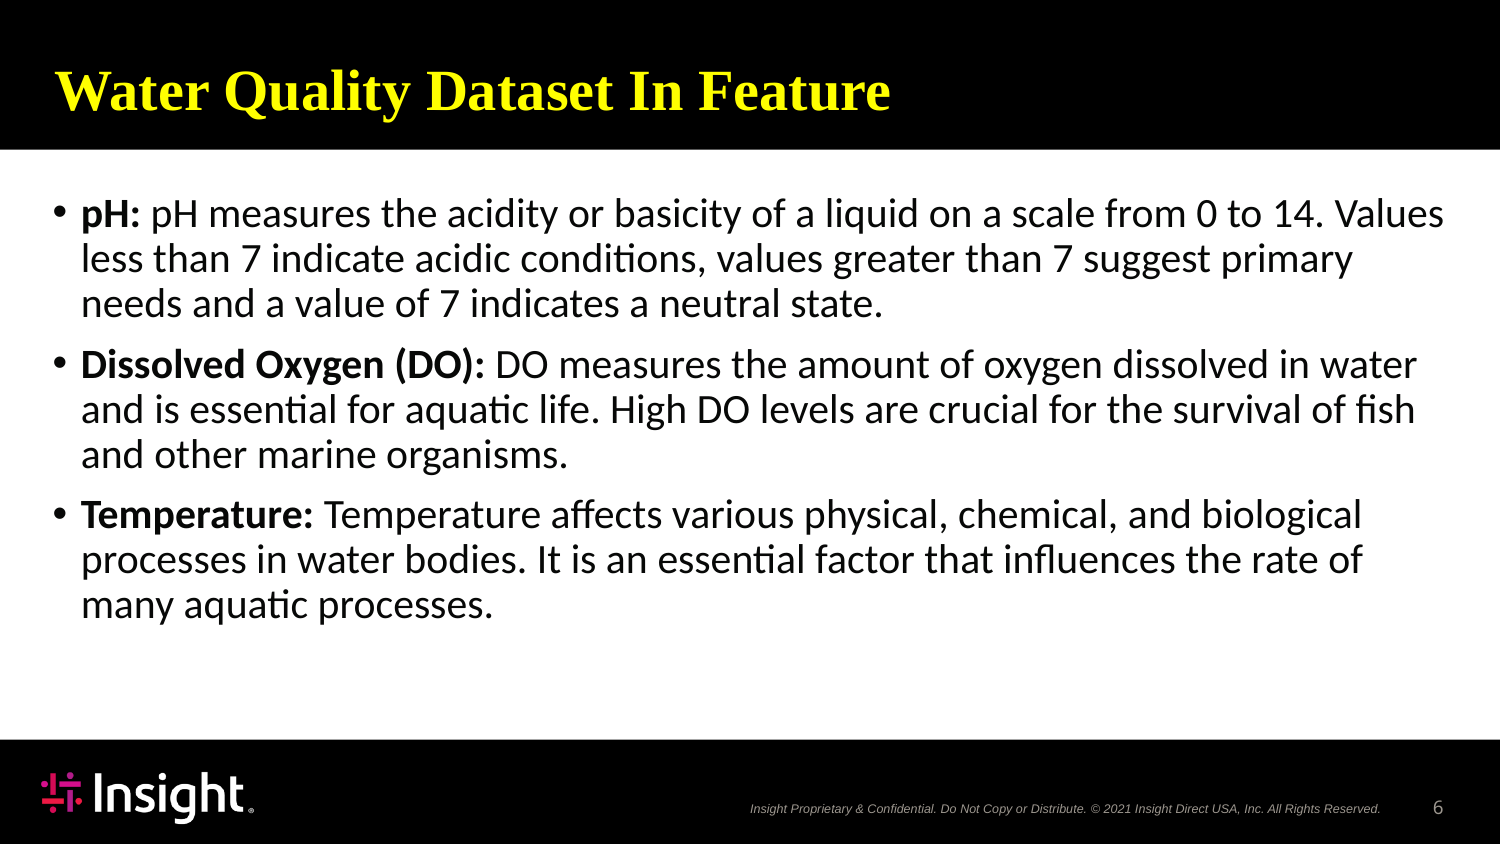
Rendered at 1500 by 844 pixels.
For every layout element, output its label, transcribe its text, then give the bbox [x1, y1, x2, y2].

picture [20, 751, 274, 844]
list pH: pH measures the acidity or basicity of a liquid on a scale from 0 to 14. Values less than 7 indicate acidic conditions, values greater than 7 suggest primary needs and a value of 7 indicates a neutral state. Dissolved Oxygen (DO): DO measures the amount of oxygen dissolved in water and is essential for aquatic life. High DO levels are crucial for the survival of fish and other marine organisms. Temperature: Temperature affects various physical, chemical, and biological processes in water bodies. It is an essential factor that influences the rate of many aquatic processes. [37, 183, 1468, 666]
title Water Quality Dataset In Feature [39, 36, 1470, 148]
